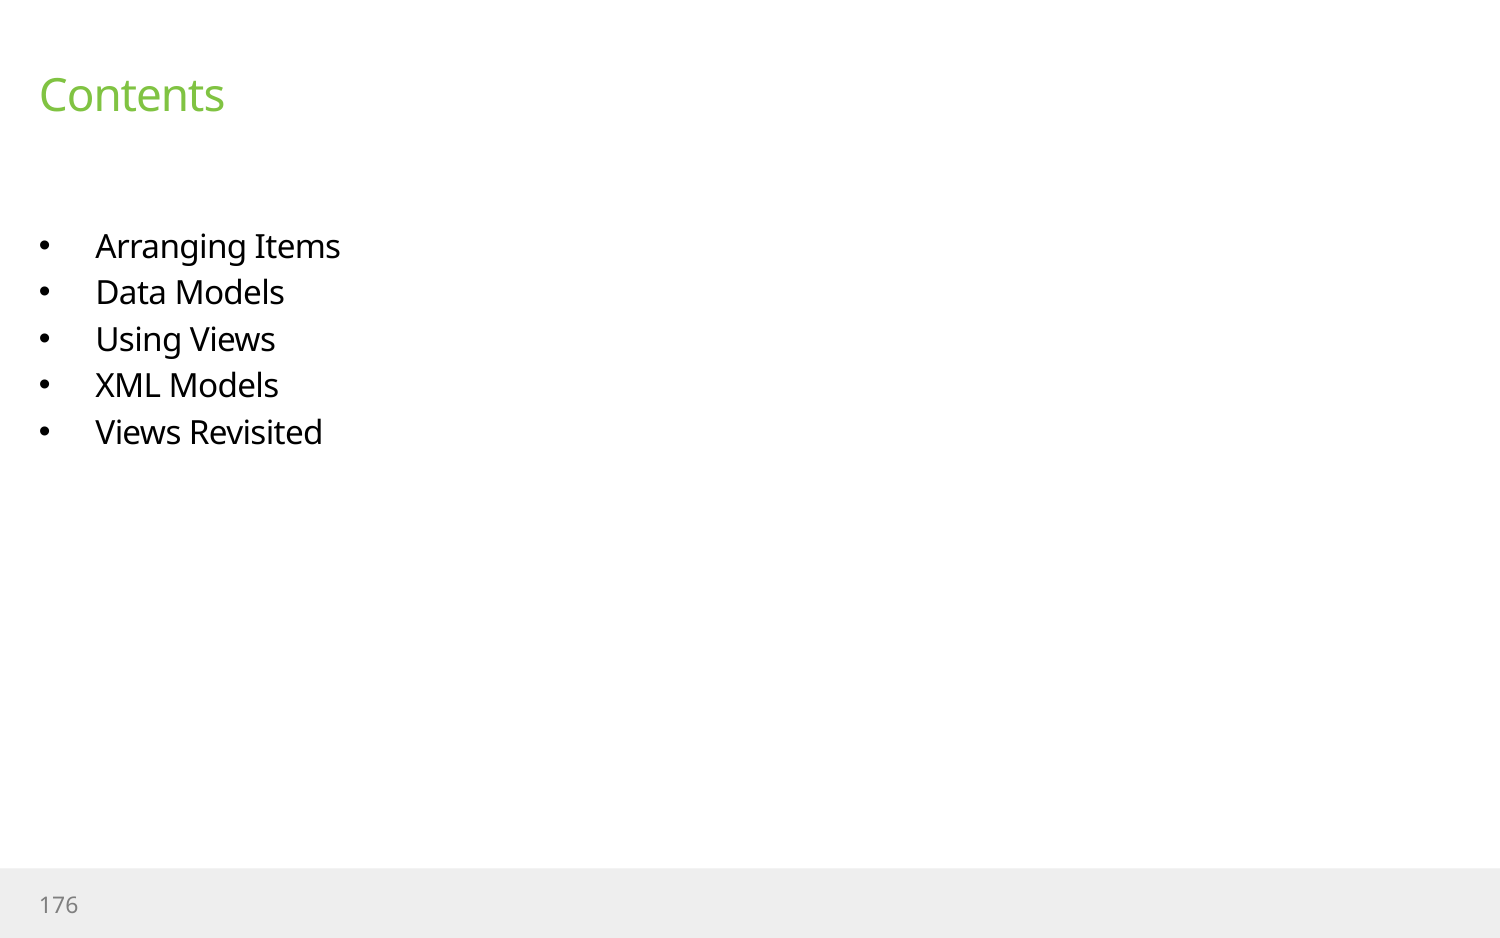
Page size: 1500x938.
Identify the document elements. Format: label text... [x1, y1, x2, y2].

slide_number 176 [39, 892, 410, 921]
title Contents [39, 66, 1052, 196]
list Arranging Items Data Models Using Views XML Models Views Revisited [39, 224, 1272, 846]
